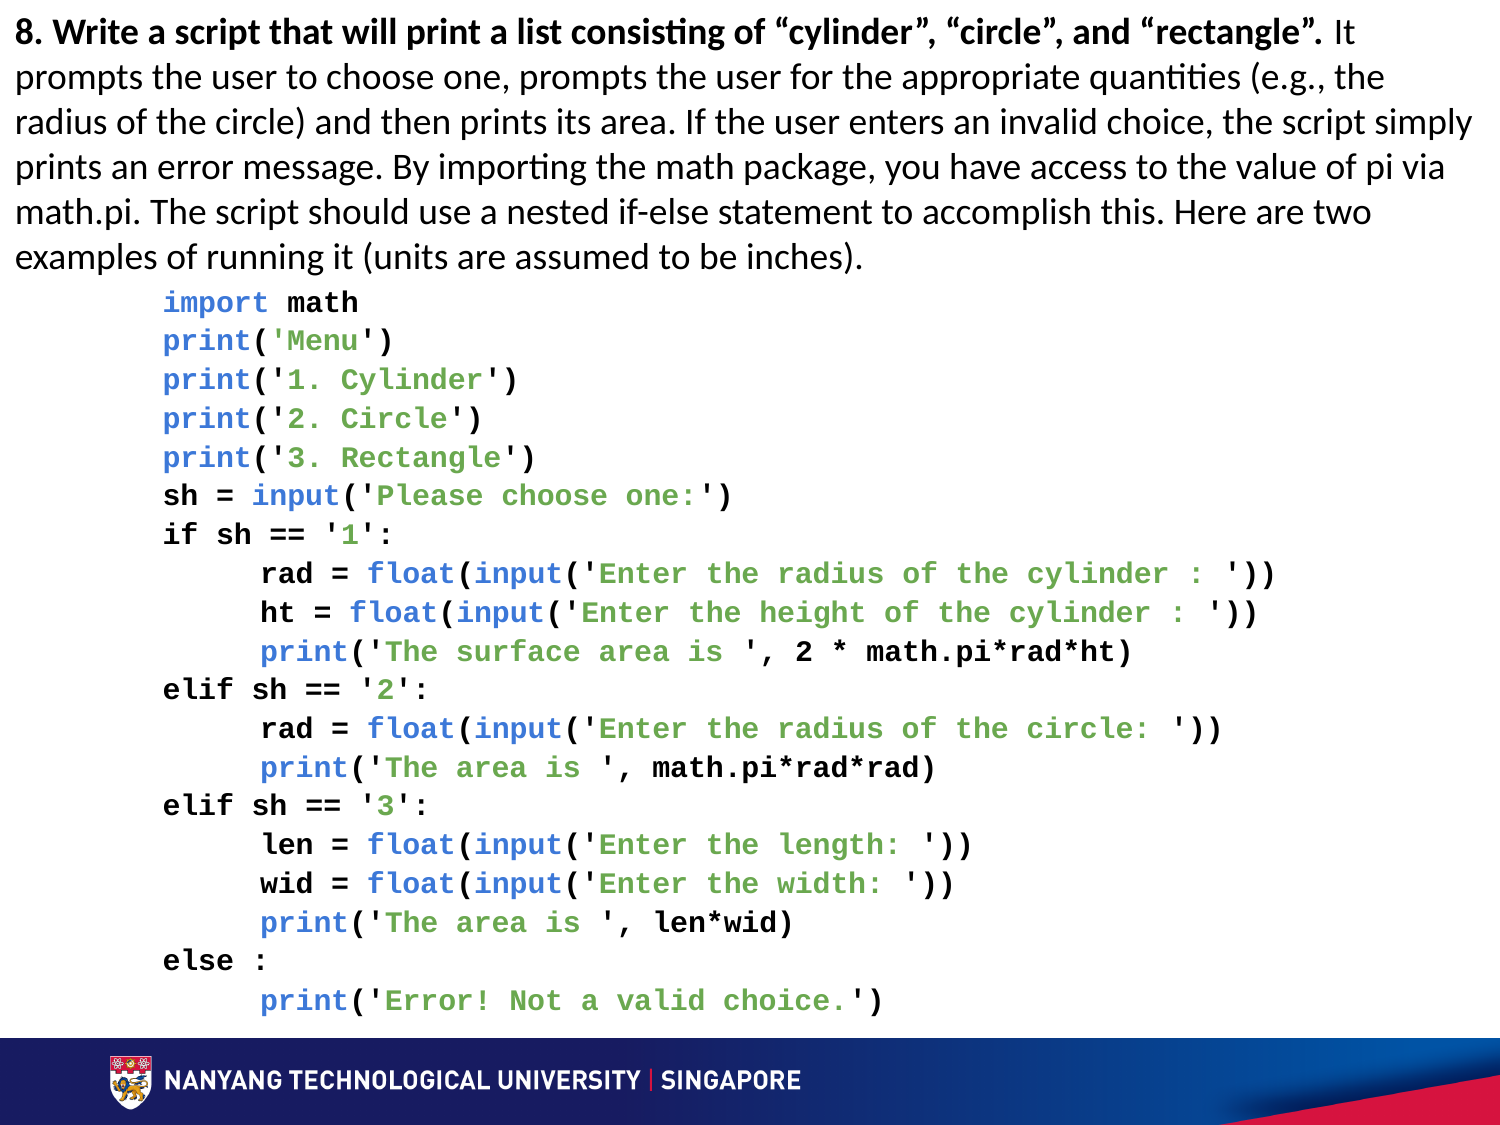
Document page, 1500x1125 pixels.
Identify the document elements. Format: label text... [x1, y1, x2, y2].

picture [162, 287, 1385, 1025]
text_box 8. Write a script that will print a list consisting of “cylinder”, “circle”, and “rectangle”. It prompts the user to choose one, prompts the user for the appropriate quantities (e.g., the radius of the circle) and then prints its area. If the user enters an invalid choice, the script simply prints an error message. By importing the math package, you have access to the value of pi via math.pi. The script should use a nested if-else statement to accomplish this. Here are two examples of running it (units are assumed to be inches). [0, 0, 1500, 285]
picture [0, 1038, 1500, 1125]
